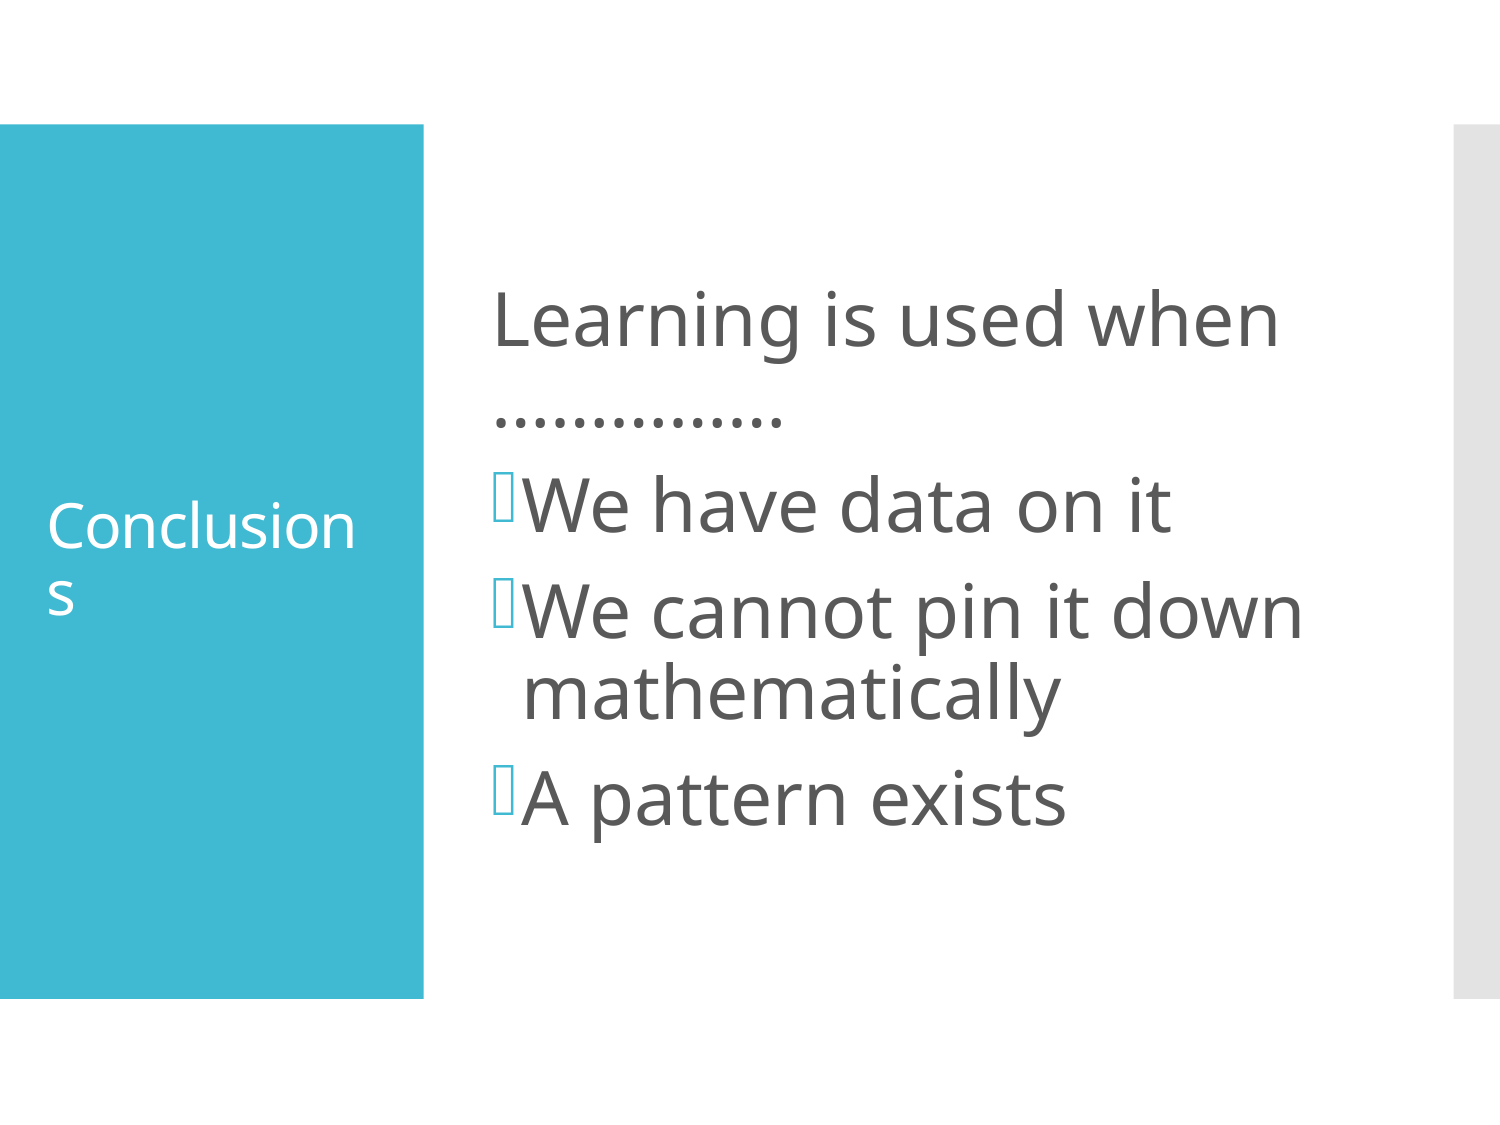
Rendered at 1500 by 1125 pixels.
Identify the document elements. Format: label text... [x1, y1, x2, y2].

title Conclusions [31, 184, 394, 940]
list Learning is used when …………… We have data on it We cannot pin it down mathematically A pattern exists [476, 141, 1376, 982]
